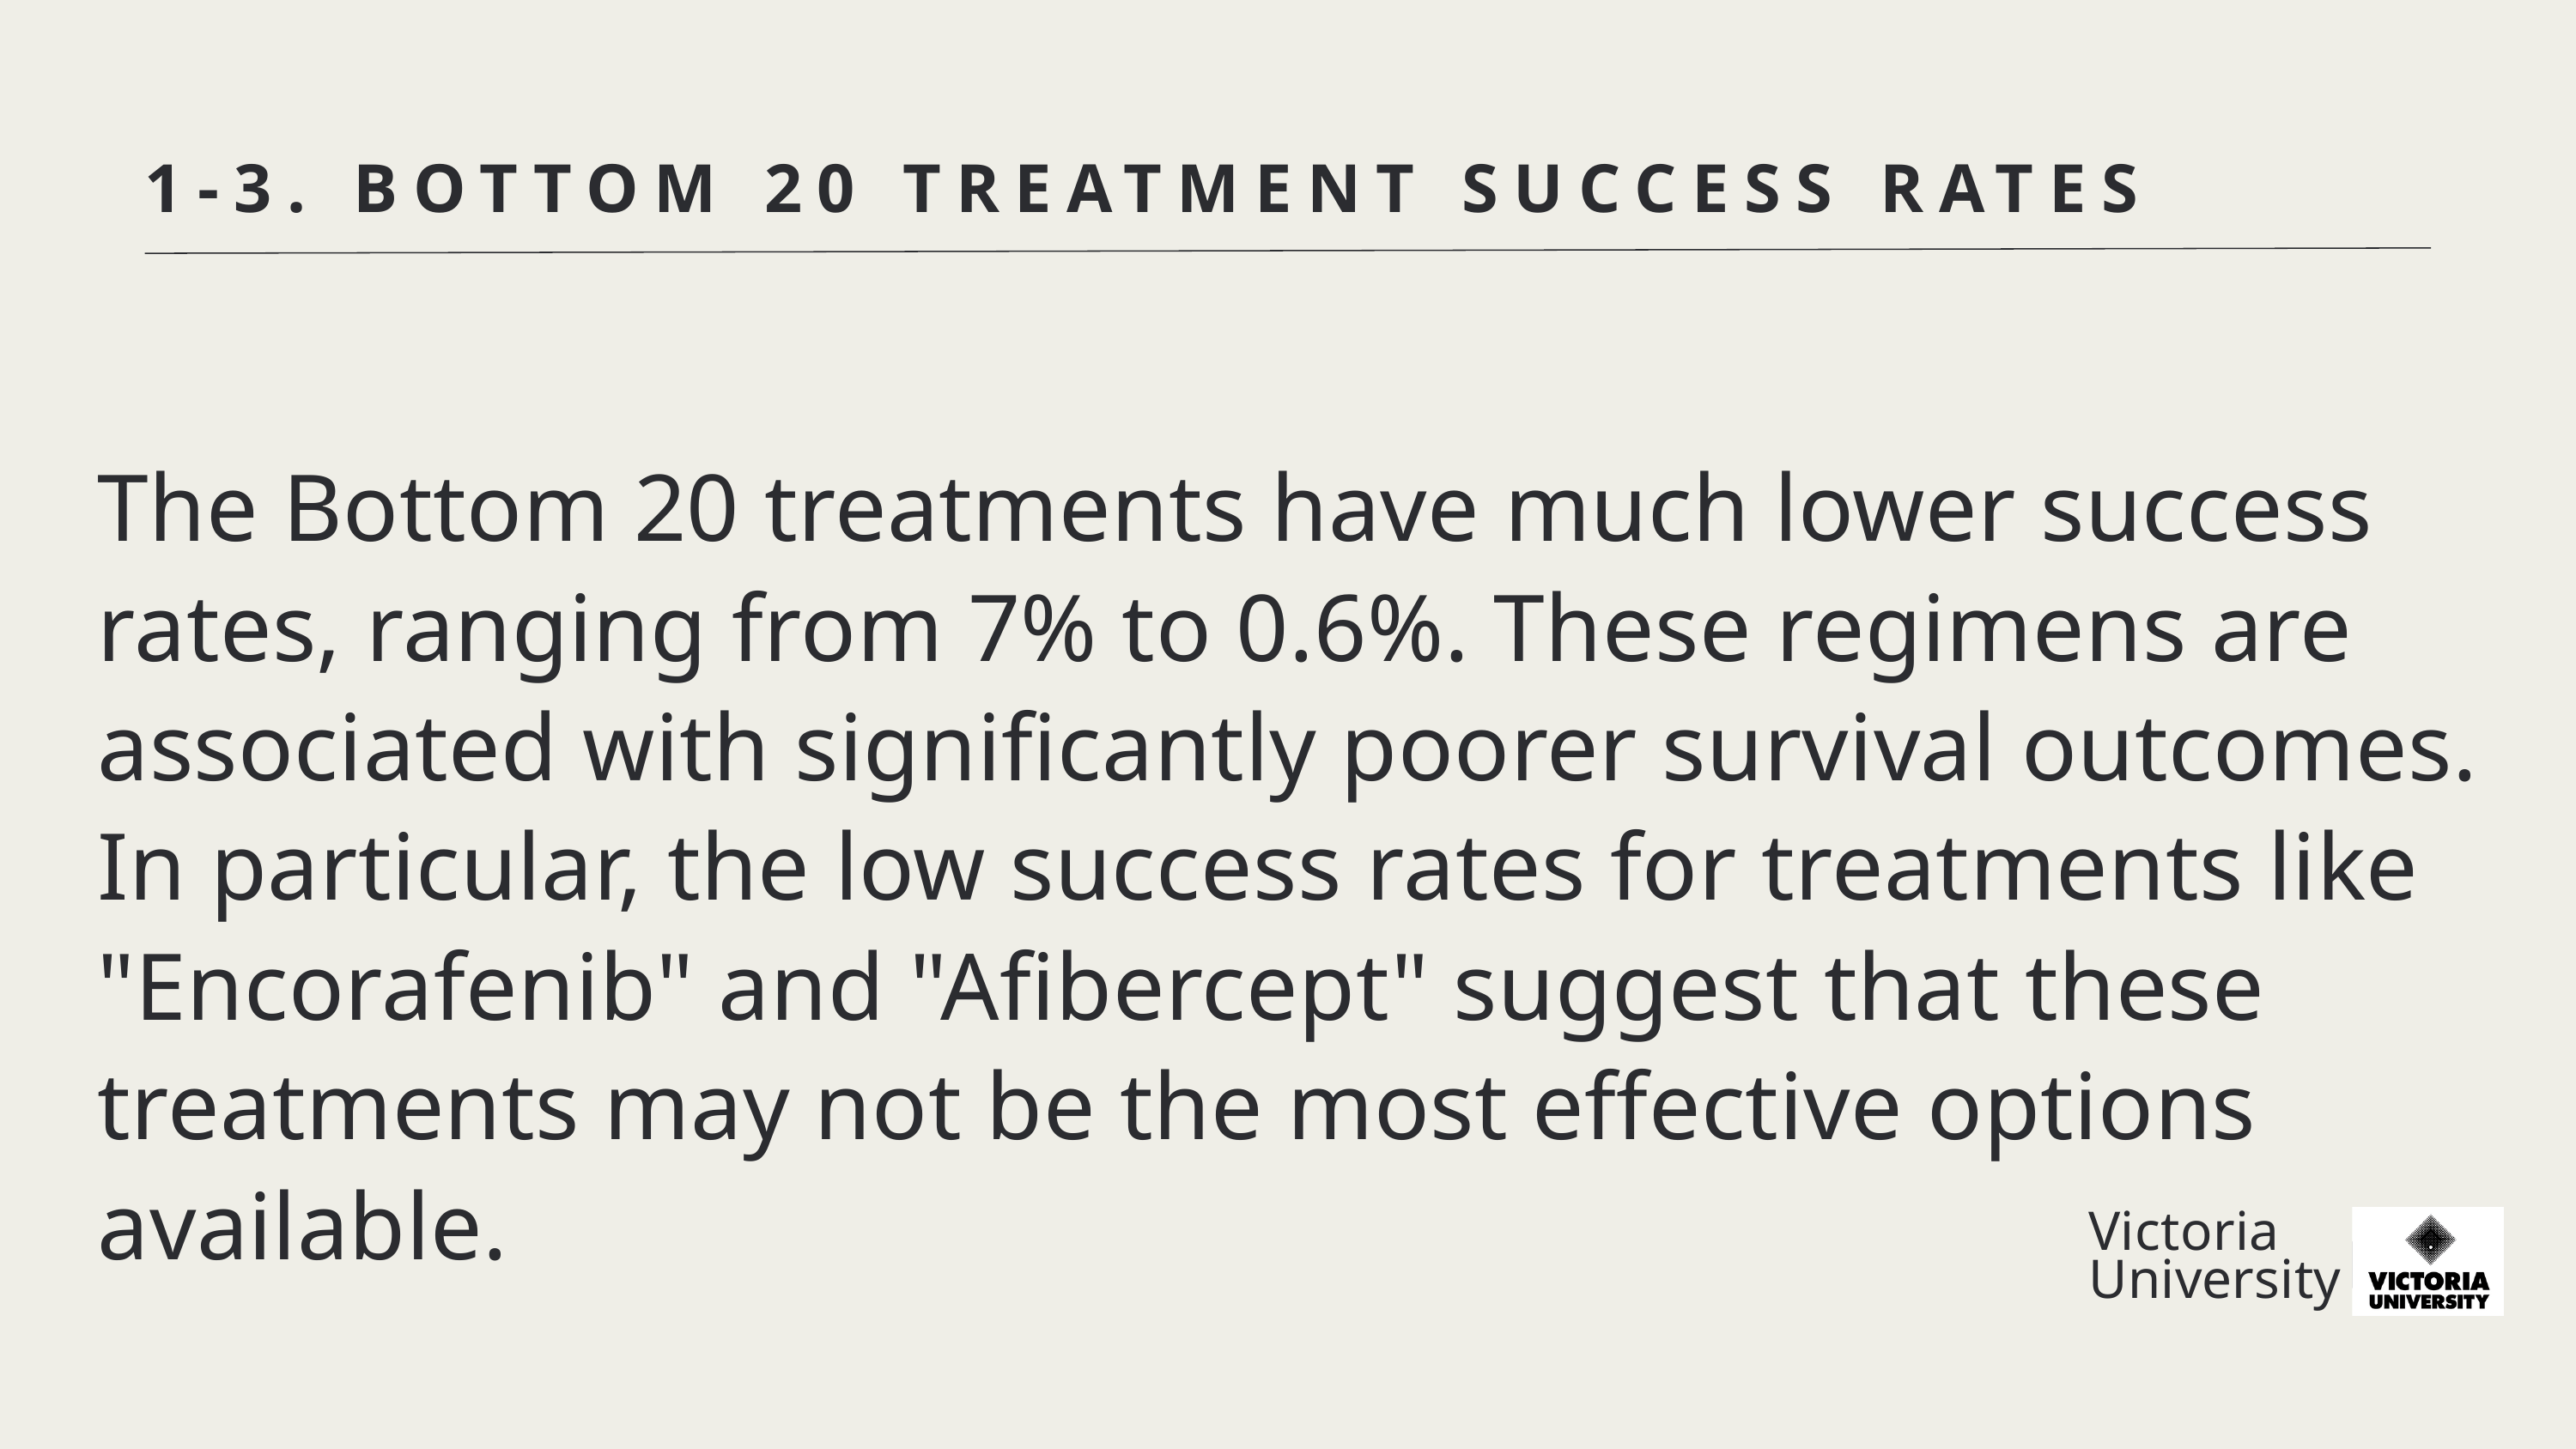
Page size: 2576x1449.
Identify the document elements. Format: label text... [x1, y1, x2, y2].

text_box 1-3. BOTTOM 20 TREATMENT SUCCESS RATES [144, 132, 2432, 226]
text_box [2088, 1203, 2505, 1316]
text_box The Bottom 20 treatments have much lower success rates, ranging from 7% to 0.6%. These regimens are associated with significantly poorer survival outcomes. In particular, the low success rates for treatments like "Encorafenib" and "Afibercept" suggest that these treatments may not be the most effective options available. [97, 440, 2576, 1278]
